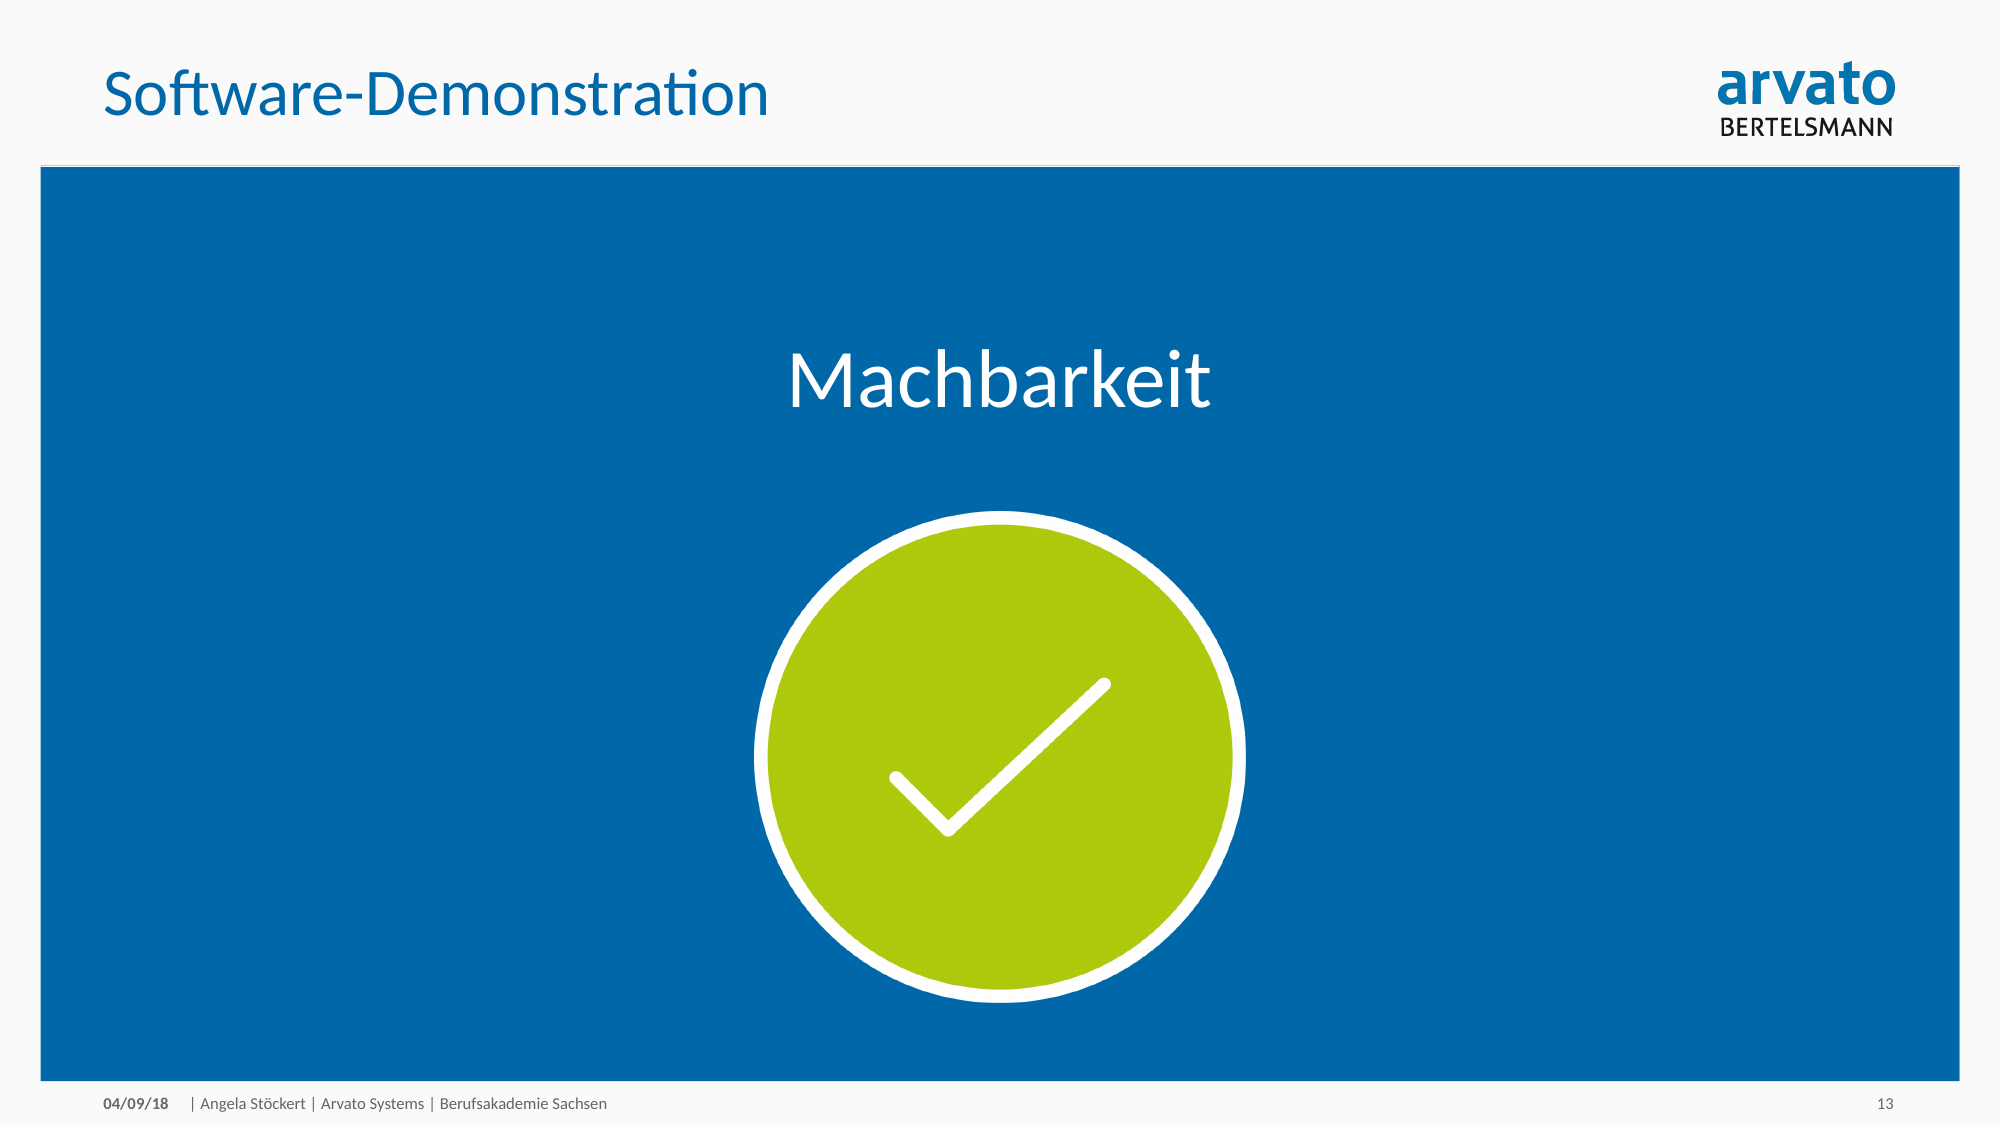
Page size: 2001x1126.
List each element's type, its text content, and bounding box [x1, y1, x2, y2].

picture [1718, 61, 1895, 136]
title Software-Demonstration [103, 57, 1708, 131]
footer | Angela Stöckert | Arvato Systems | Berufsakademie Sachsen [188, 1092, 891, 1113]
picture [1727, 89, 1737, 97]
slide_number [103, 1092, 187, 1113]
text_box Machbarkeit [40, 167, 1960, 1082]
slide_number 13 [1775, 1092, 1894, 1113]
picture [1872, 77, 1886, 98]
picture [753, 511, 1246, 1004]
